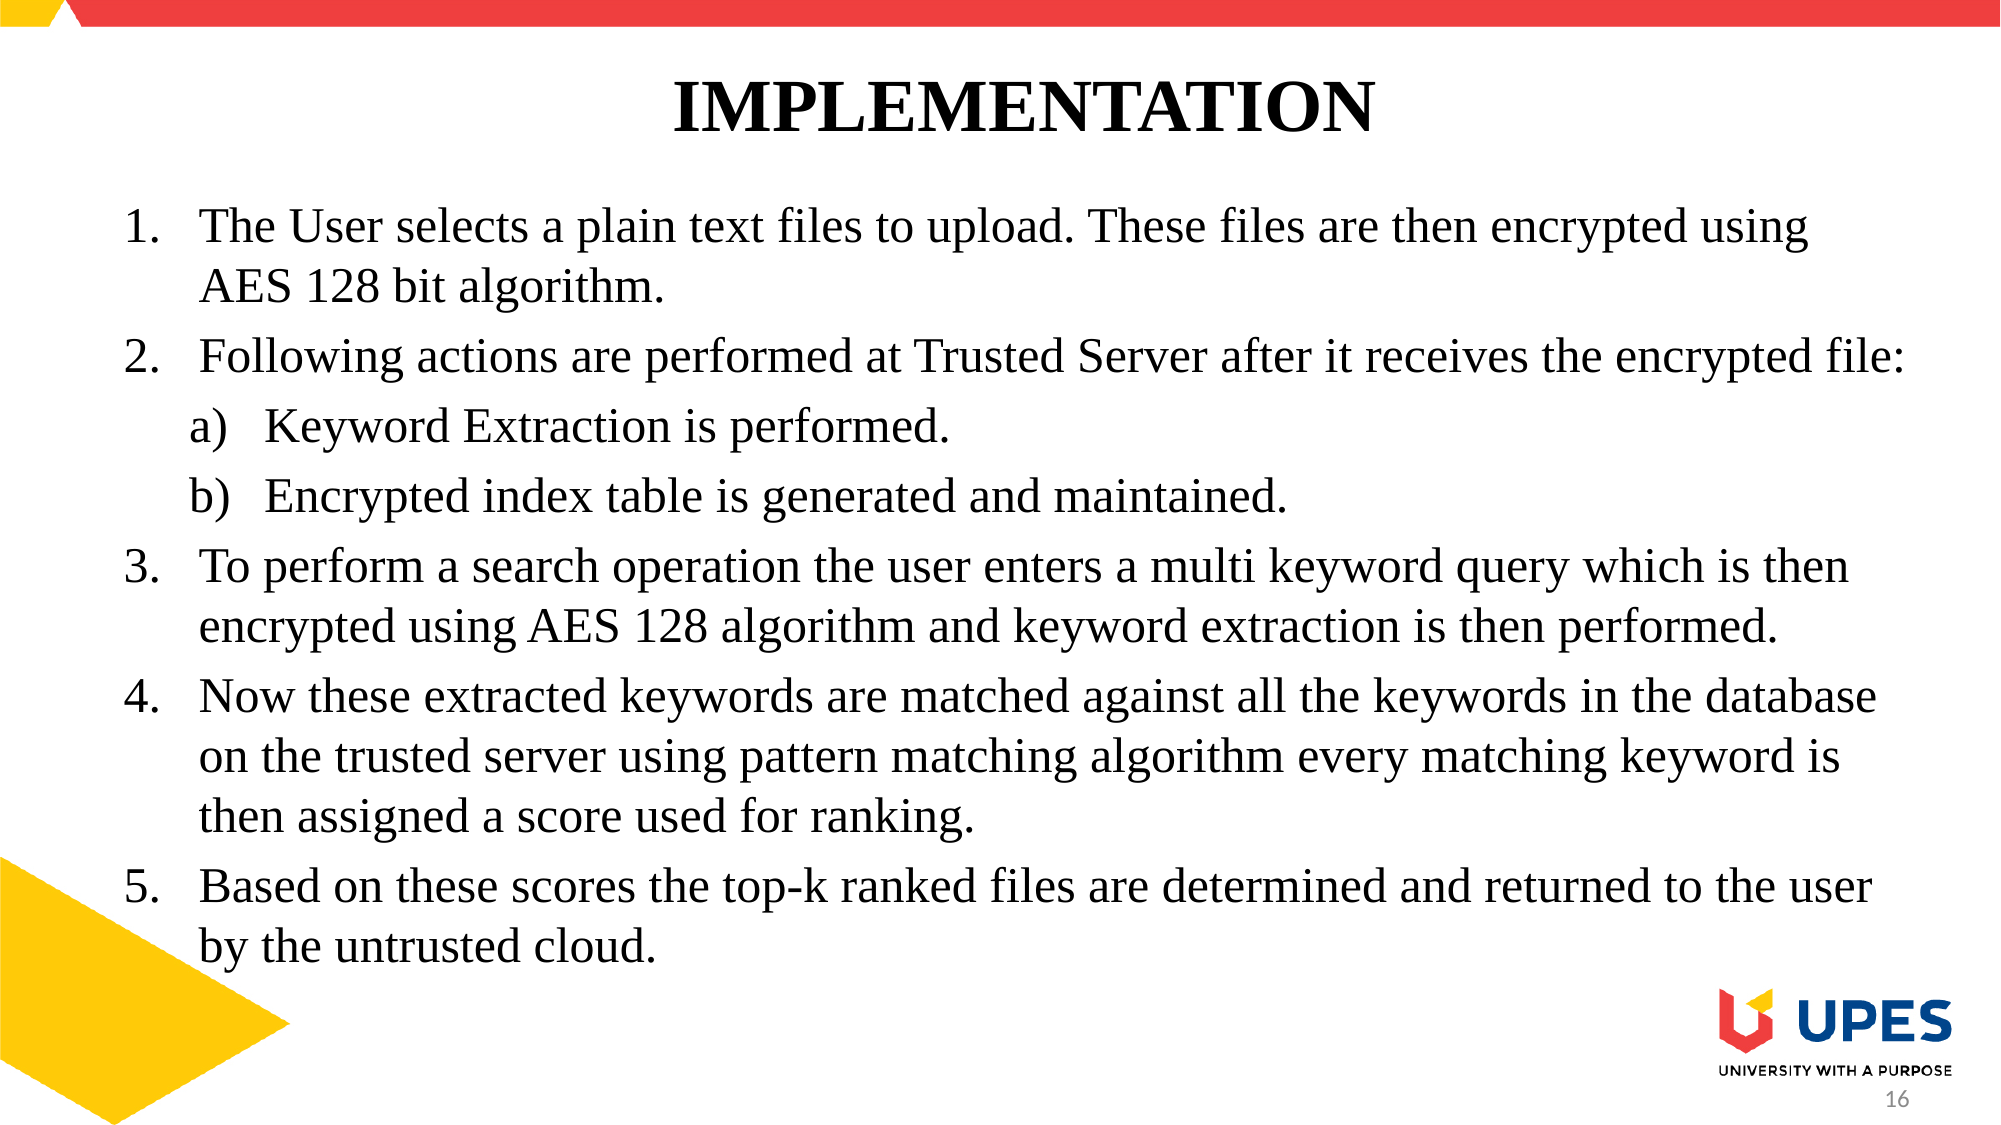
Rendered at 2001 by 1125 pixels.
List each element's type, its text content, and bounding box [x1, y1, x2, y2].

list The User selects a plain text files to upload. These files are then encrypted using AES 128 bit algorithm. Following actions are performed at Trusted Server after it receives the encrypted file: Keyword Extraction is performed. Encrypted index table is generated and maintained. To perform a search operation the user enters a multi keyword query which is then encrypted using AES 128 algorithm and keyword extraction is then performed. Now these extracted keywords are matched against all the keywords in the database on the trusted server using pattern matching algorithm every matching keyword is then assigned a score used for ranking. Based on these scores the top-k ranked files are determined and returned to the user by the untrusted cloud. [108, 184, 1925, 1030]
title IMPLEMENTATION [125, 39, 1925, 164]
picture [0, 0, 2001, 1125]
